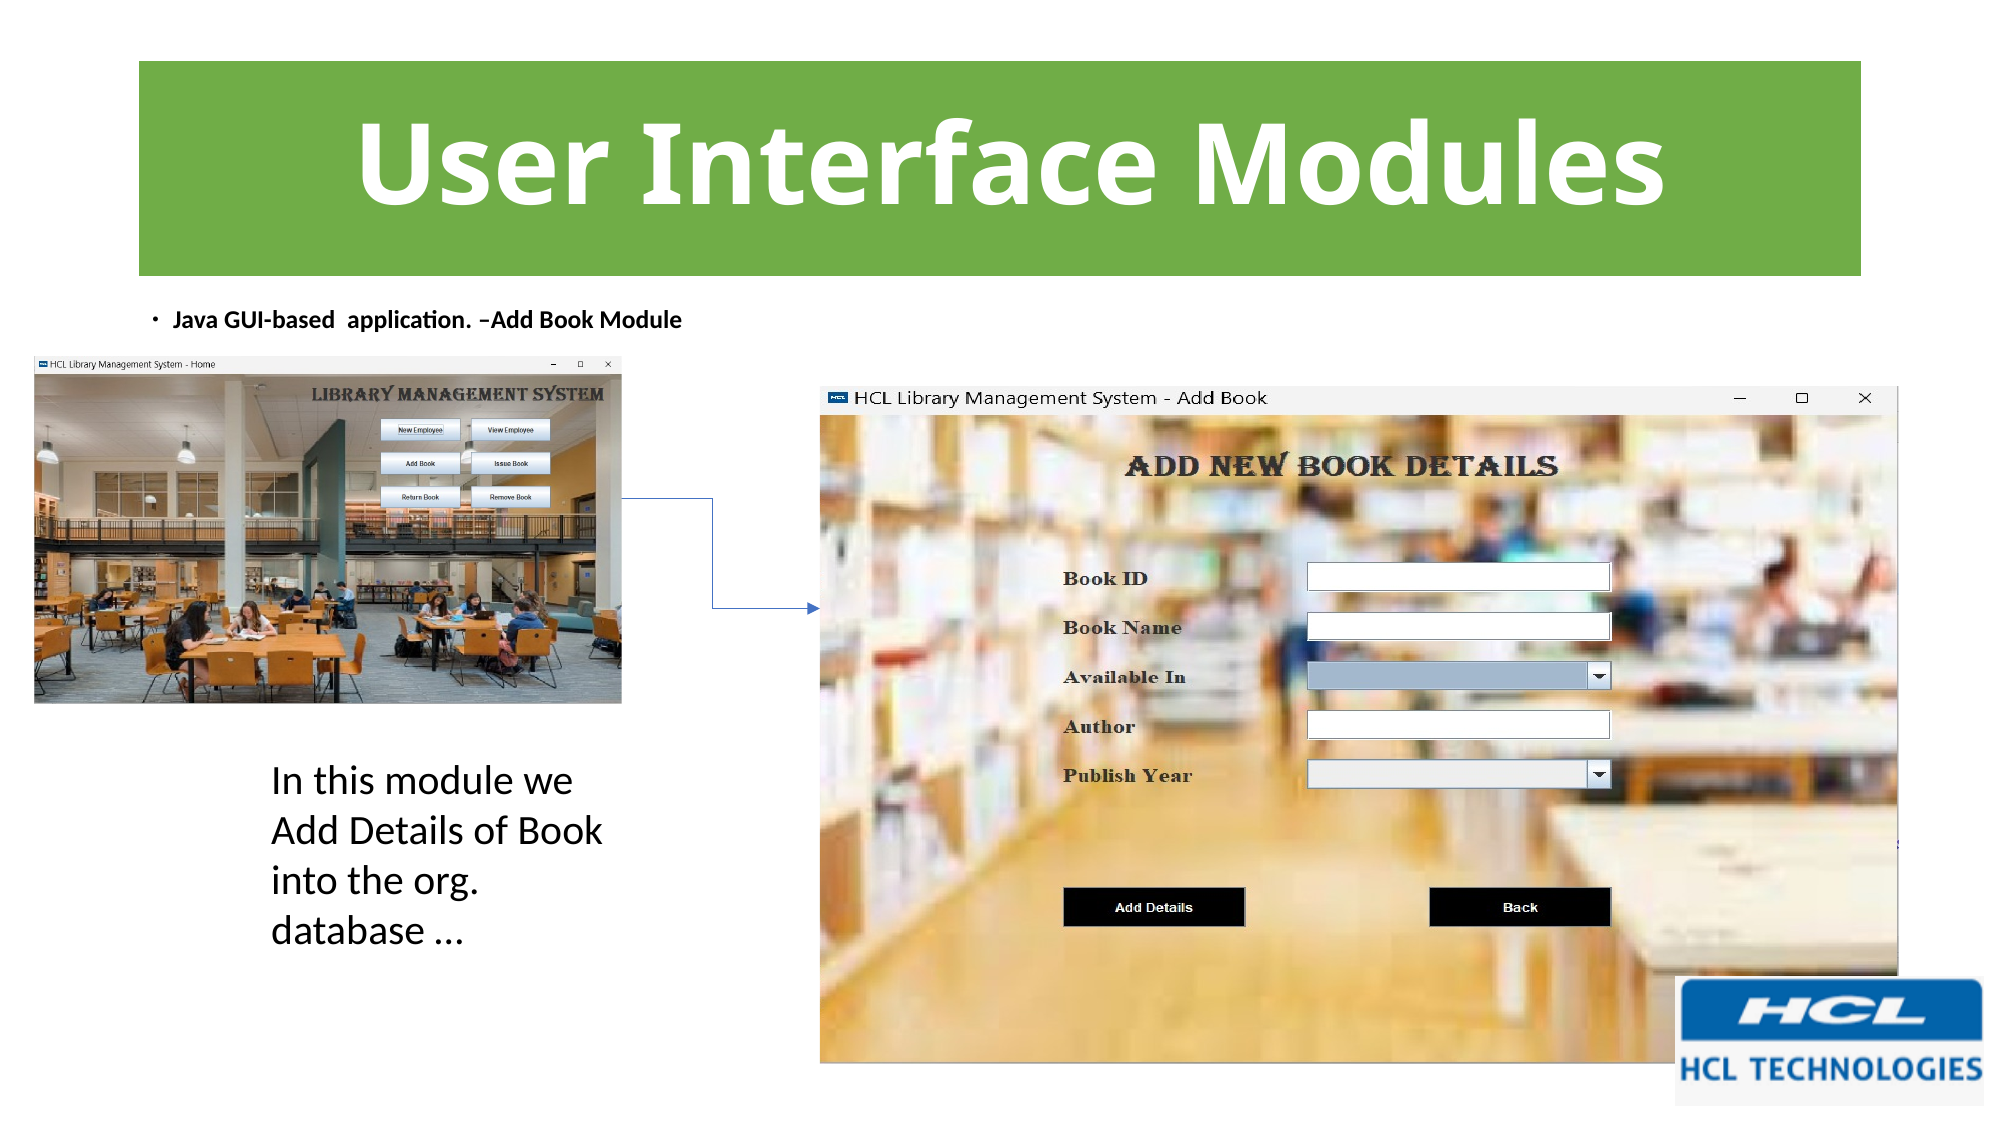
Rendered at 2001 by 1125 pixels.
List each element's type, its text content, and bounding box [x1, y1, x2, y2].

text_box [622, 498, 819, 609]
picture [33, 356, 622, 704]
list Java GUI-based application. –Add Book Module [137, 299, 1863, 387]
title User Interface Modules [136, 58, 1864, 279]
text_box In this module we Add Details of Book into the org. database … [256, 745, 649, 1011]
picture [819, 386, 1984, 1106]
